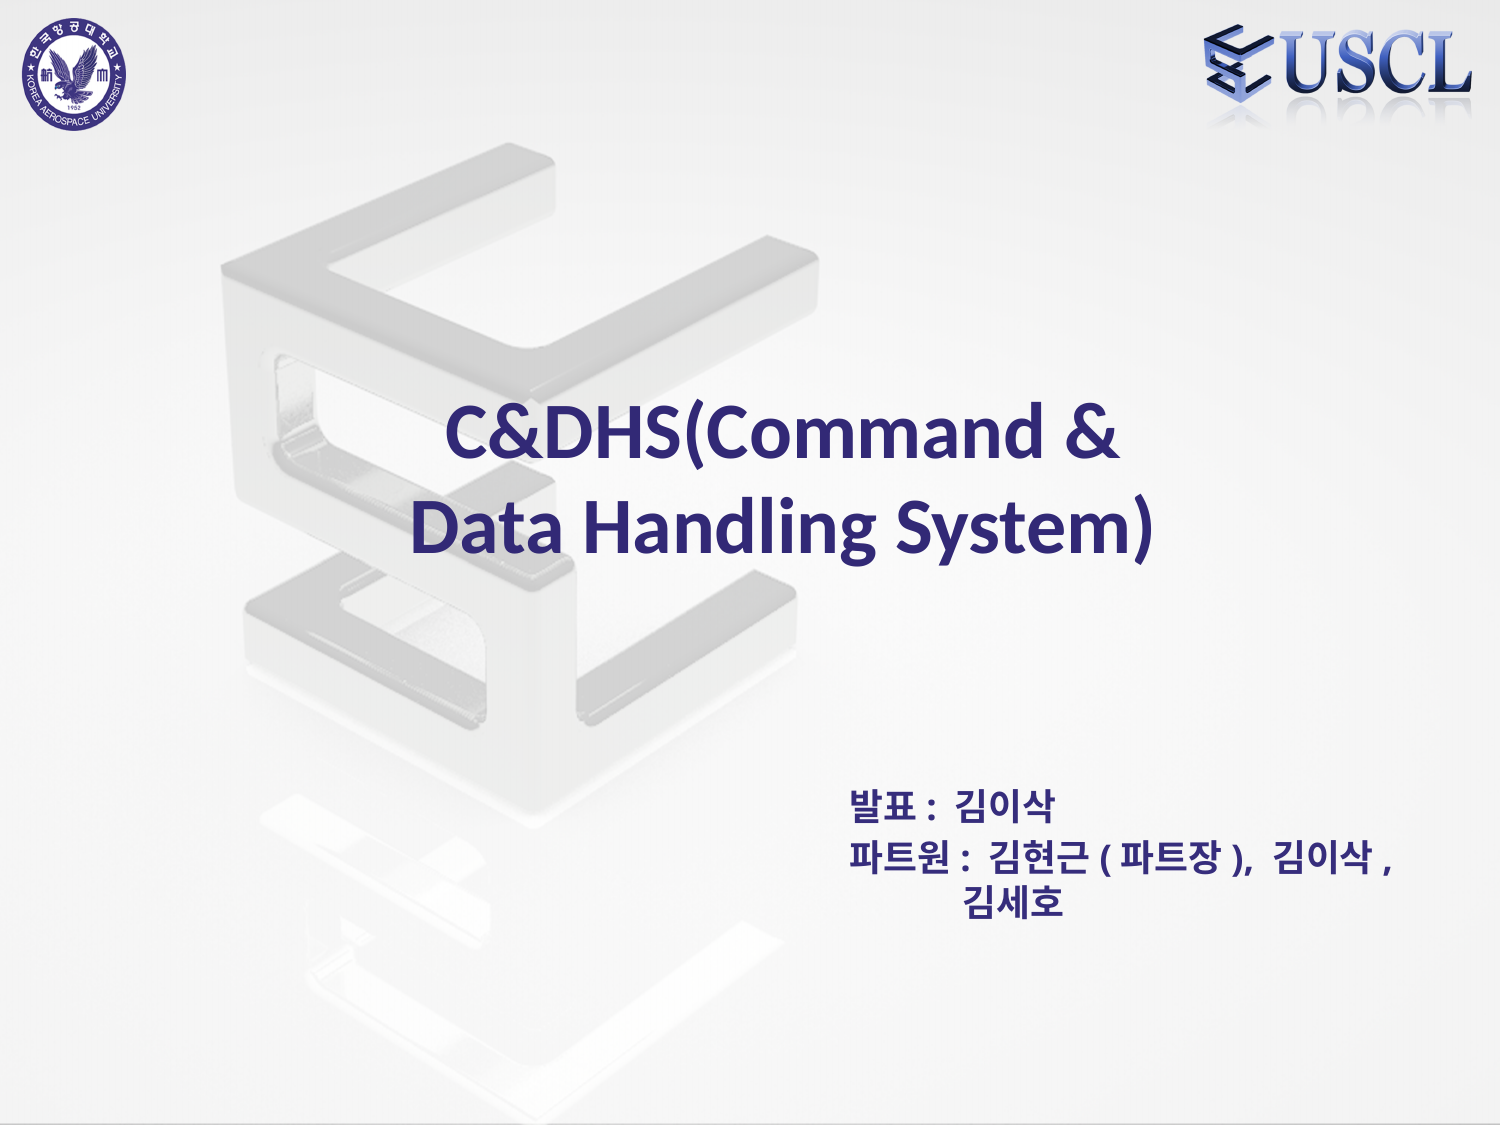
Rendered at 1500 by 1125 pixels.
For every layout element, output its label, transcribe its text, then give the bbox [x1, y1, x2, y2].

picture [0, 0, 1500, 1125]
subtitle 발표: 김이삭 파트원: 김현근(파트장), 김이삭, 김세호 [837, 776, 1408, 945]
title C&DHS(Command & Data Handling System) [161, 371, 1405, 577]
